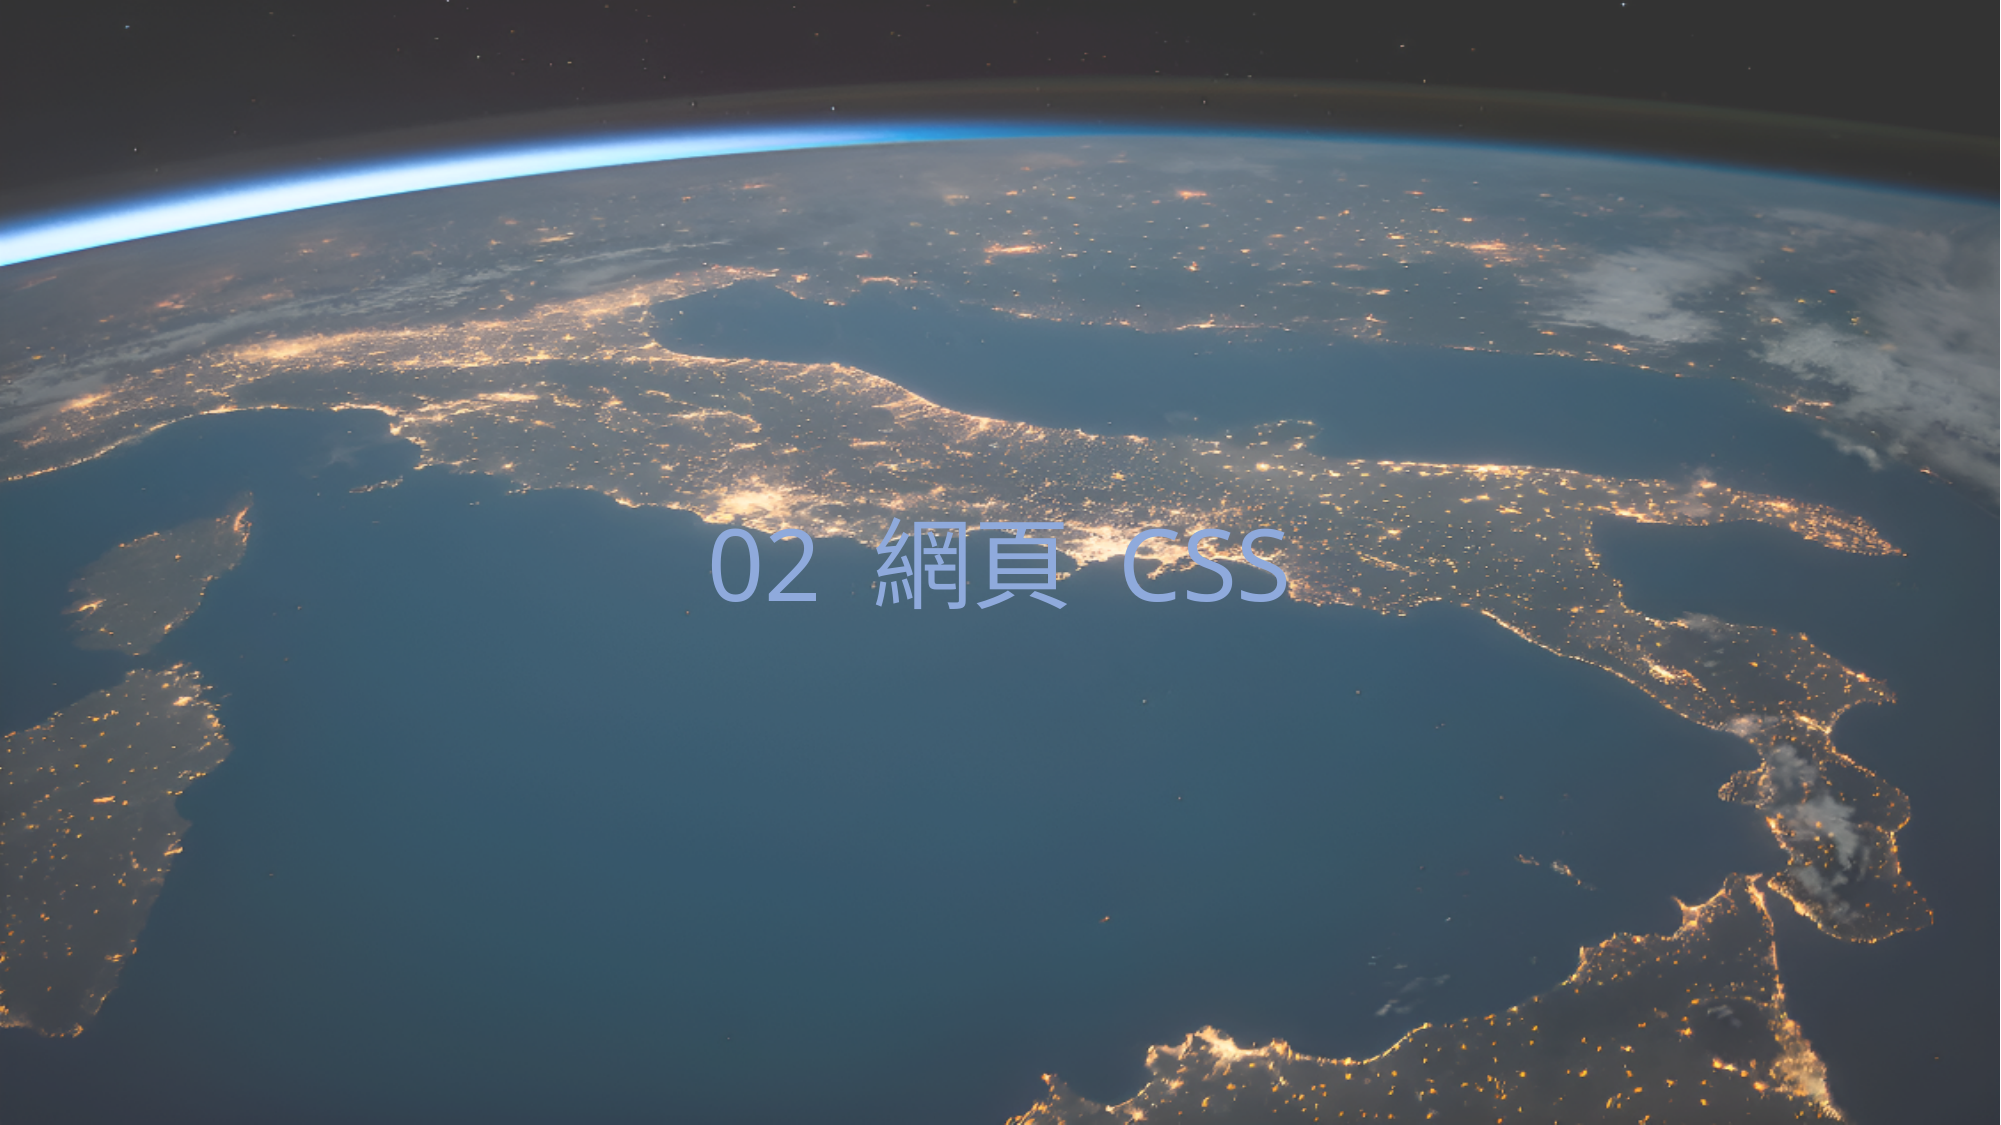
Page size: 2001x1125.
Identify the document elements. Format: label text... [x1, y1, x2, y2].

text_box 02 網頁 CSS [693, 494, 1307, 629]
